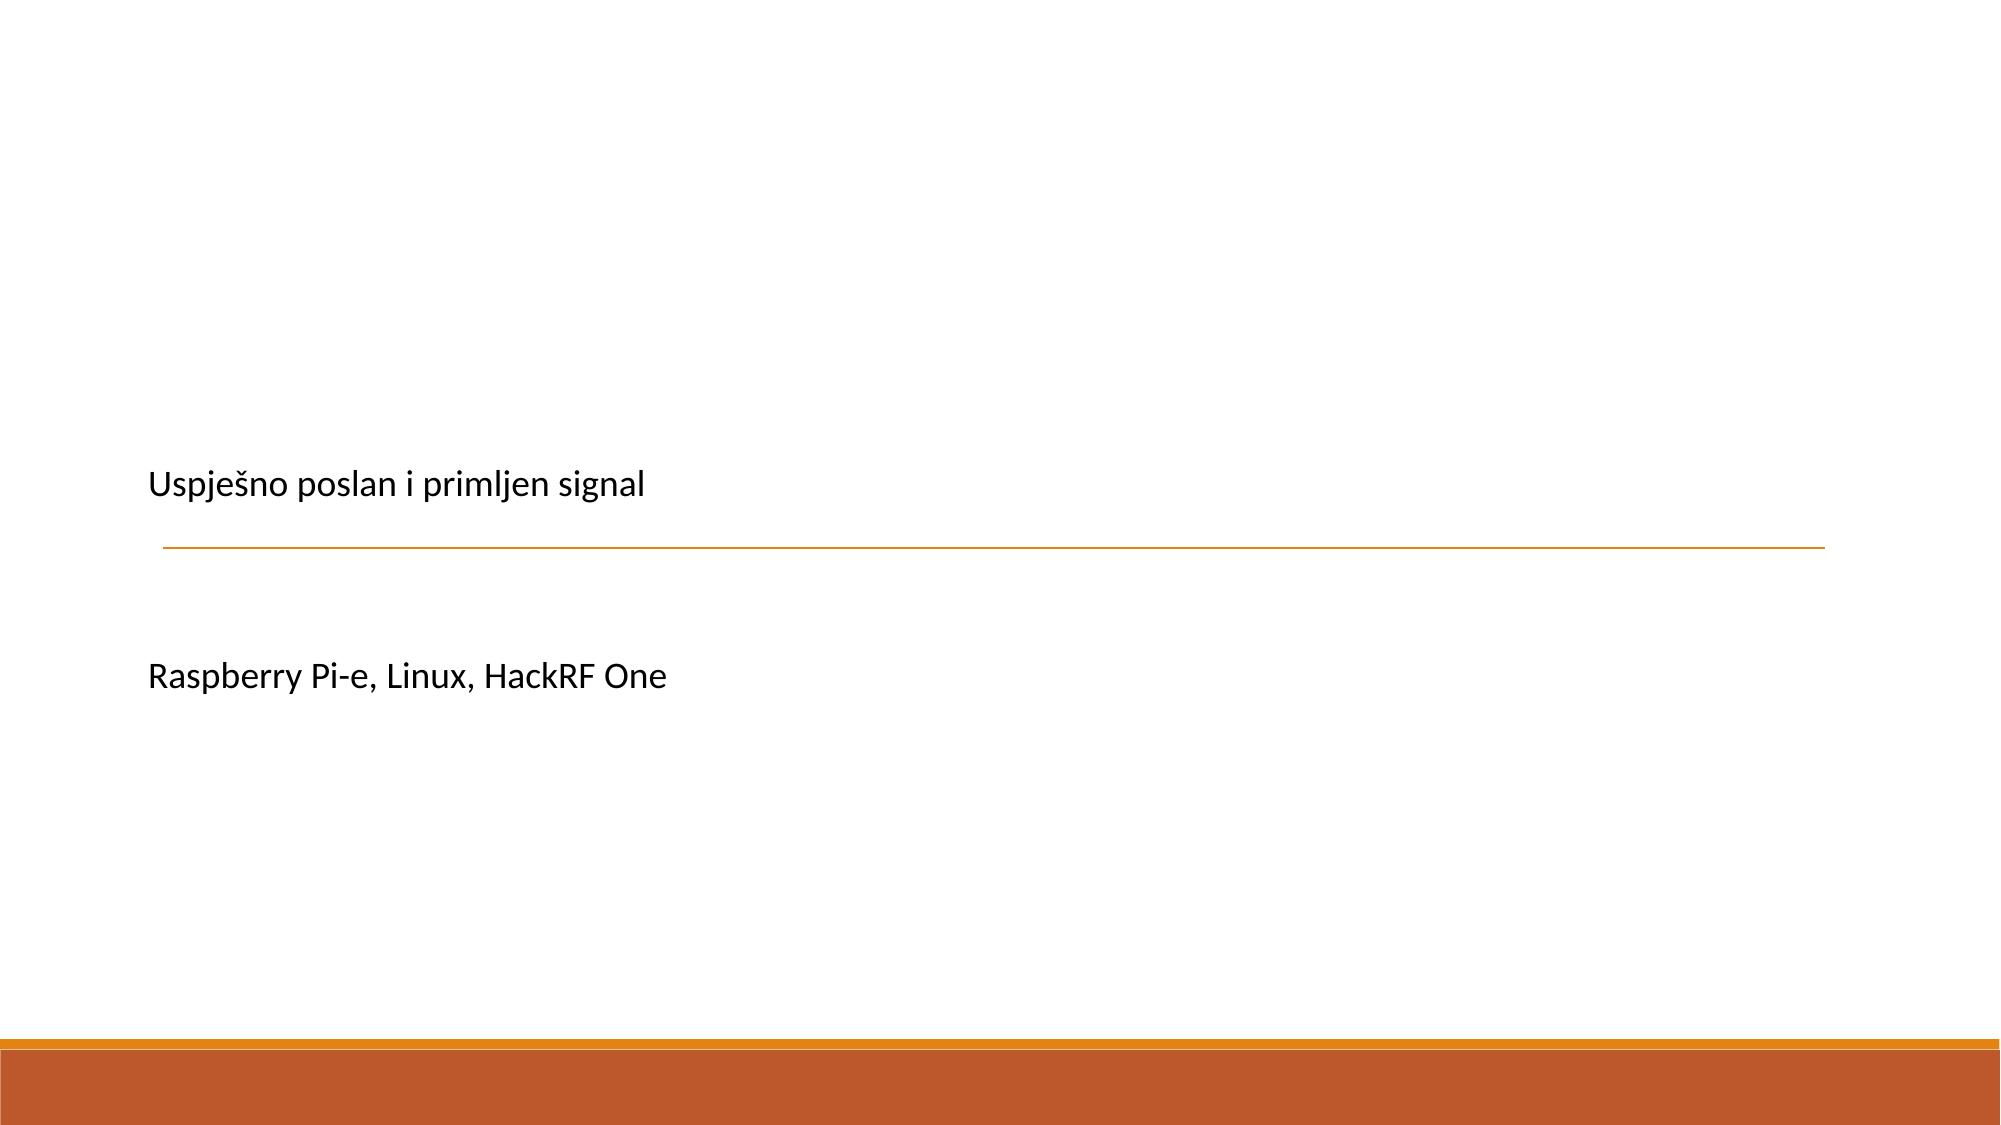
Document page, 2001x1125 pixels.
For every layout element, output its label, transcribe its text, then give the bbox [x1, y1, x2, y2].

text_box Raspberry Pi-e, Linux, HackRF One [133, 644, 873, 704]
text_box Uspješno poslan i primljen signal [133, 451, 1499, 512]
